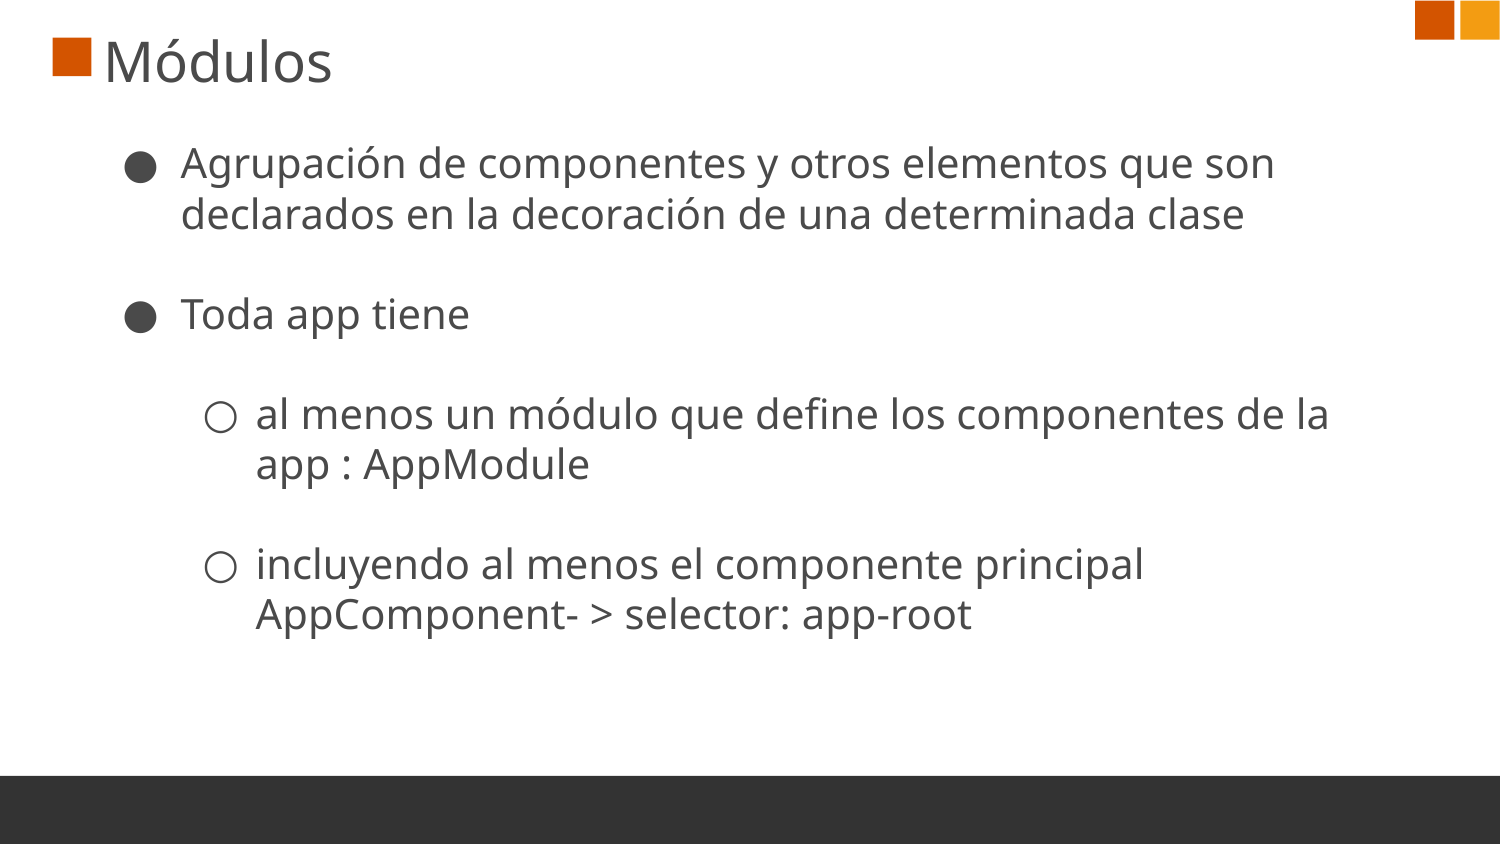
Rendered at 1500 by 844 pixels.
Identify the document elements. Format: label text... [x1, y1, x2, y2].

list Agrupación de componentes y otros elementos que son declarados en la decoración de una determinada clase Toda app tiene al menos un módulo que define los componentes de la app : AppModule incluyendo al menos el componente principal AppComponent- > selector: app-root [97, 128, 1383, 677]
title Módulos [94, 17, 1381, 107]
